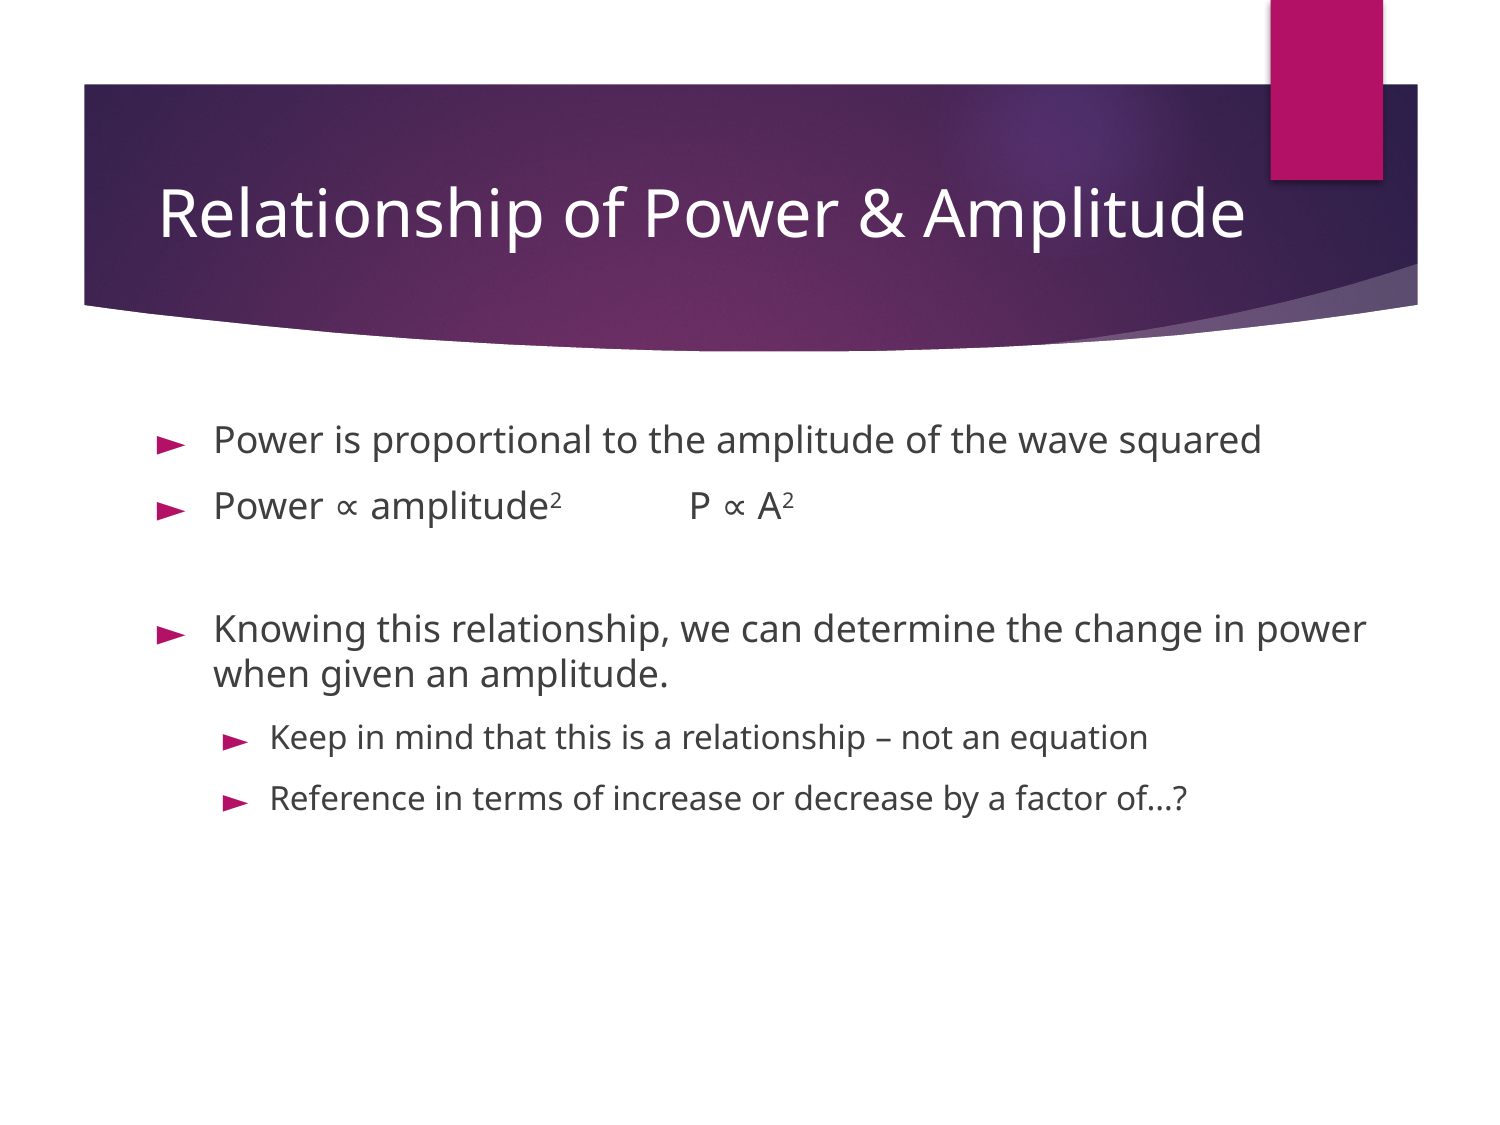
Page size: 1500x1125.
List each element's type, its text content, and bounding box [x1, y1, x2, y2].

text_box [1170, 310, 1319, 335]
list Power is proportional to the amplitude of the wave squared Power ∝ amplitude2 P ∝ A2 Knowing this relationship, we can determine the change in power when given an amplitude. Keep in mind that this is a relationship – not an equation Reference in terms of increase or decrease by a factor of…? [141, 408, 1400, 988]
title Relationship of Power & Amplitude [142, 152, 1375, 269]
picture [85, 85, 1417, 351]
